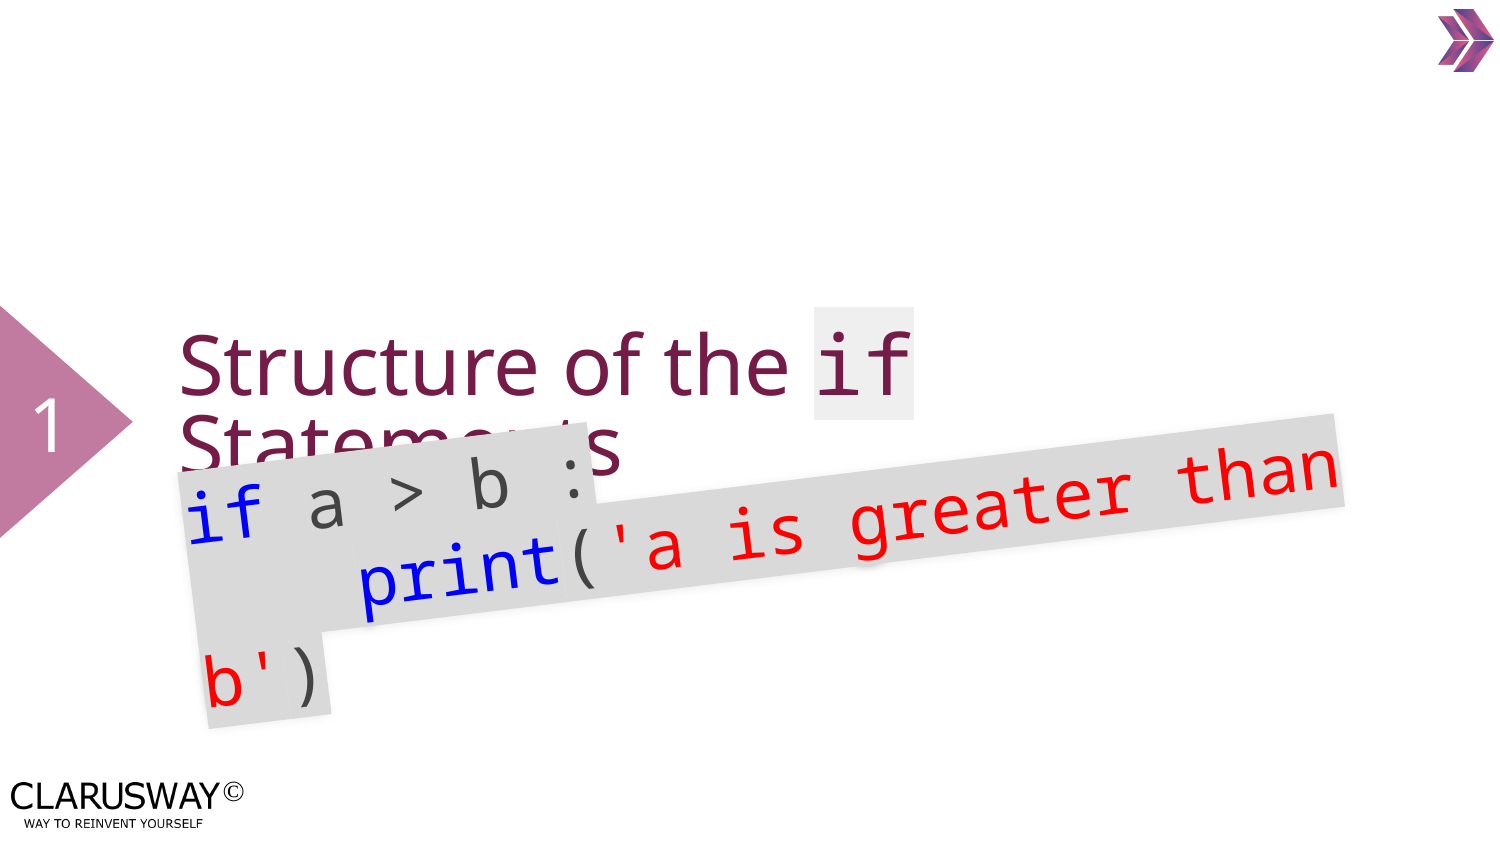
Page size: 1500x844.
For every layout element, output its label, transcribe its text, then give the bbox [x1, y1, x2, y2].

picture [11, 782, 220, 828]
title Structure of the if Statements [178, 313, 1157, 442]
picture [1438, 9, 1494, 72]
text_box if a > b : print('a is greater than b') [159, 291, 1490, 754]
text_box 1 [0, 306, 100, 540]
